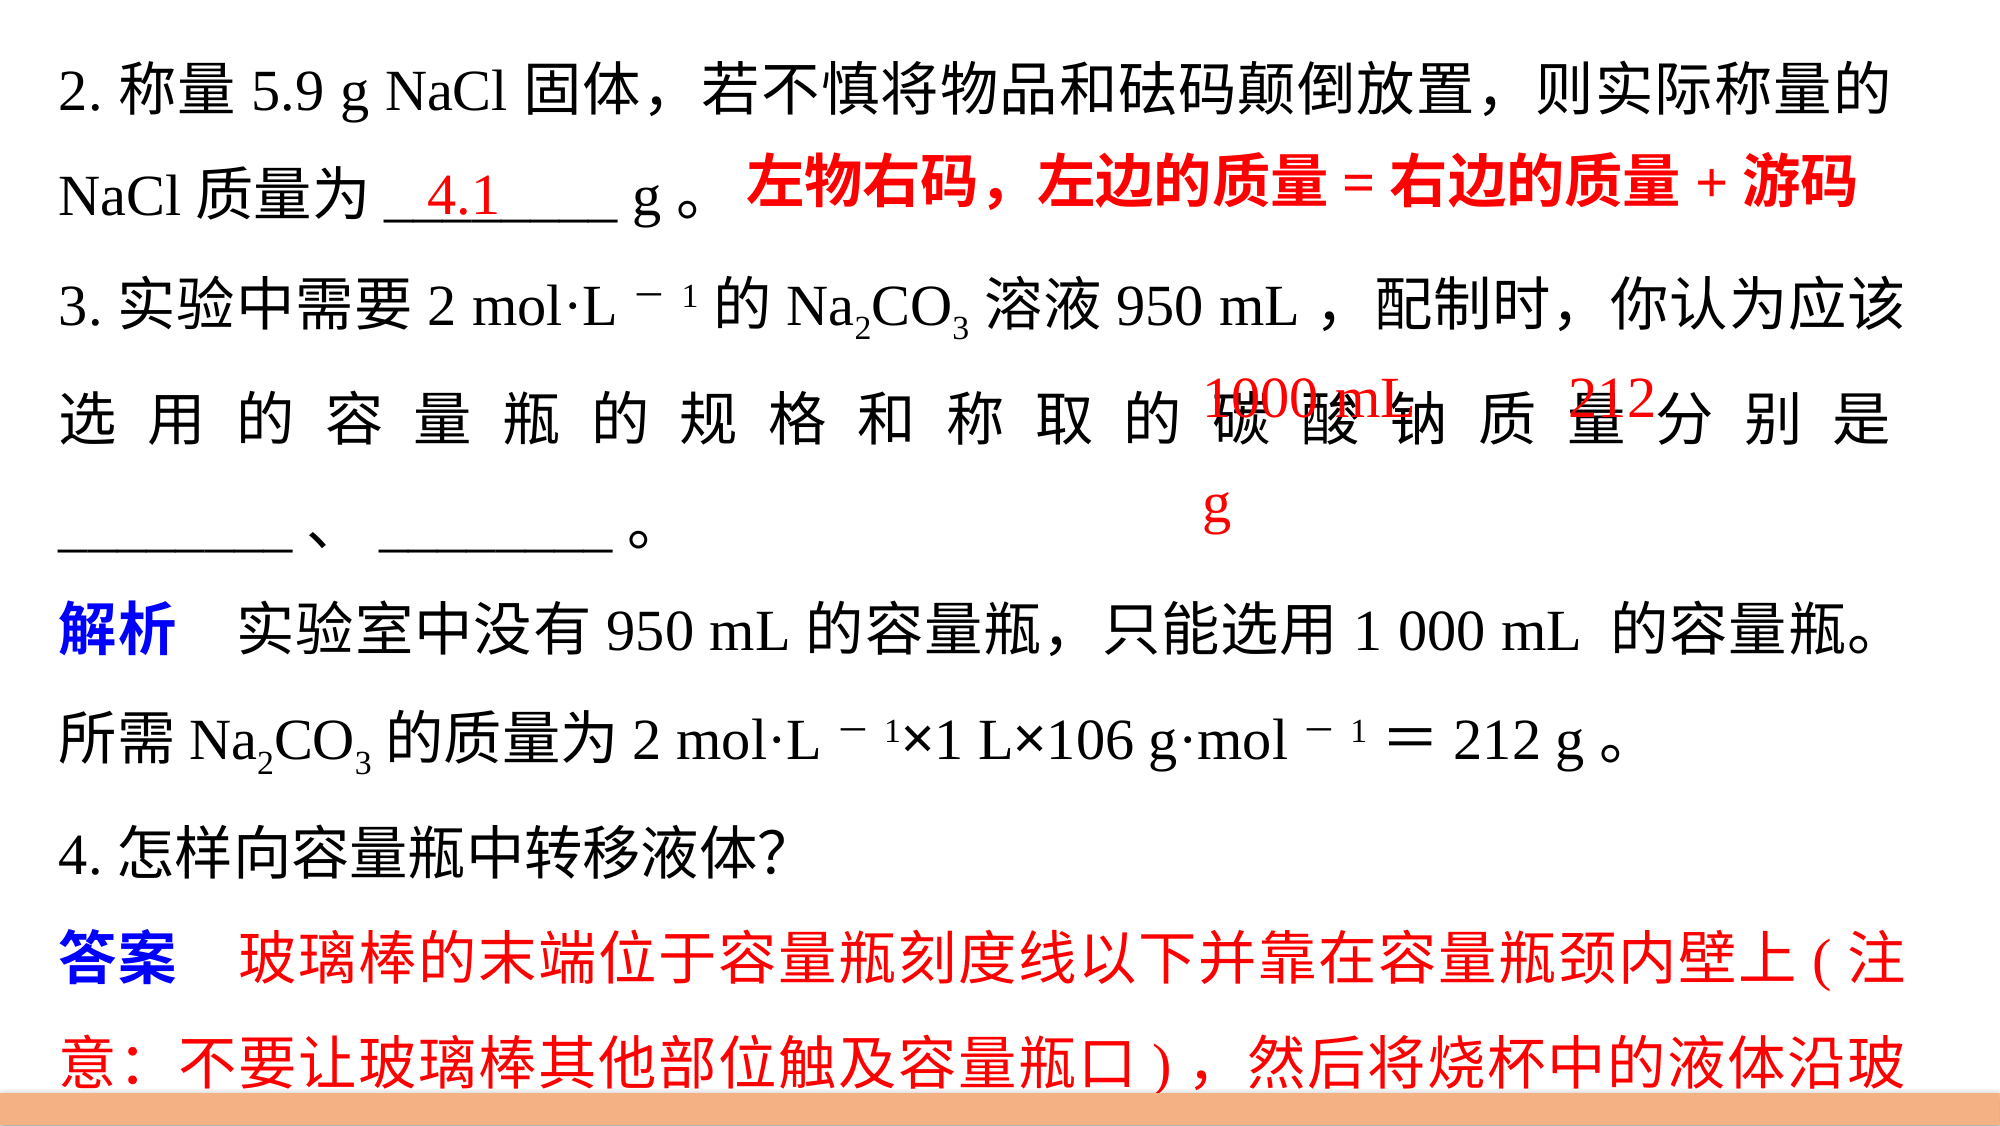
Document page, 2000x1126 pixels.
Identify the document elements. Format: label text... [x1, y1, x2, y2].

text_box 左物右码，左边的质量=右边的质量+游码 [731, 136, 1957, 222]
text_box 1000 mL 212 g [1187, 316, 1672, 437]
text_box 4.1 [412, 113, 516, 234]
text_box [0, 1092, 2000, 1126]
text_box 2.称量5.9 g NaCl固体，若不慎将物品和砝码颠倒放置，则实际称量的NaCl质量为________ g。 3.实验中需要2 mol·L－1的Na2CO3溶液950 mL，配制时，你认为应该选用的容量瓶的规格和称取的碳酸钠质量分别是________、________。 解析 实验室中没有950 mL的容量瓶，只能选用1 000 mL 的容量瓶。所需Na2CO3的质量为2 mol·L－1×1 L×106 g·mol－1＝212 g。 4.怎样向容量瓶中转移液体？ 答案 玻璃棒的末端位于容量瓶刻度线以下并靠在容量瓶颈内壁上(注意：不要让玻璃棒其他部位触及容量瓶口)，然后将烧杯中的液体沿玻璃棒缓缓注入容量瓶中。 [38, 7, 1926, 1091]
